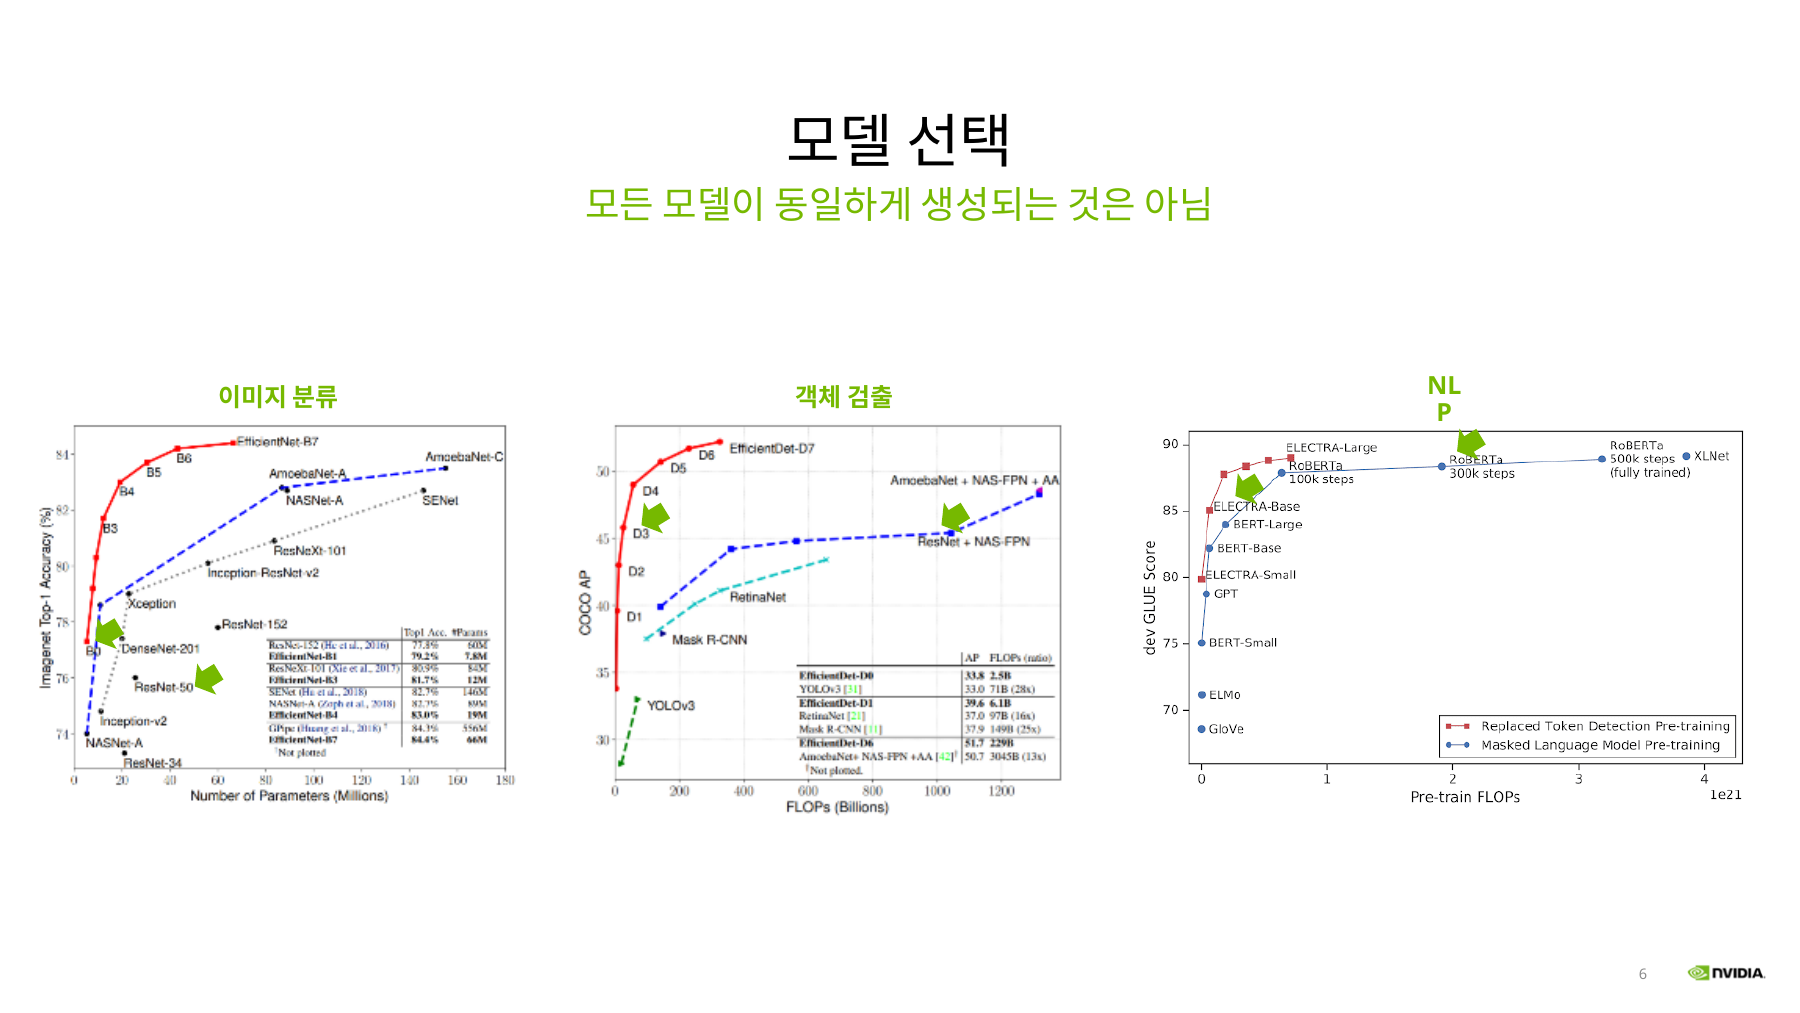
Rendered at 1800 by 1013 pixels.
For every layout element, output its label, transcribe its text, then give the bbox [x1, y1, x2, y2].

title 모델 선택 [81, 85, 1719, 178]
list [1141, 429, 1744, 807]
picture [573, 413, 1071, 820]
text_box 객체 검출 [774, 377, 914, 412]
picture [35, 413, 522, 807]
list 모든 모델이 동일하게 생성되는 것은 아님 [81, 178, 1719, 265]
text_box NLP [1406, 365, 1483, 427]
text_box 이미지 분류 [196, 377, 361, 411]
picture [1687, 953, 1766, 993]
